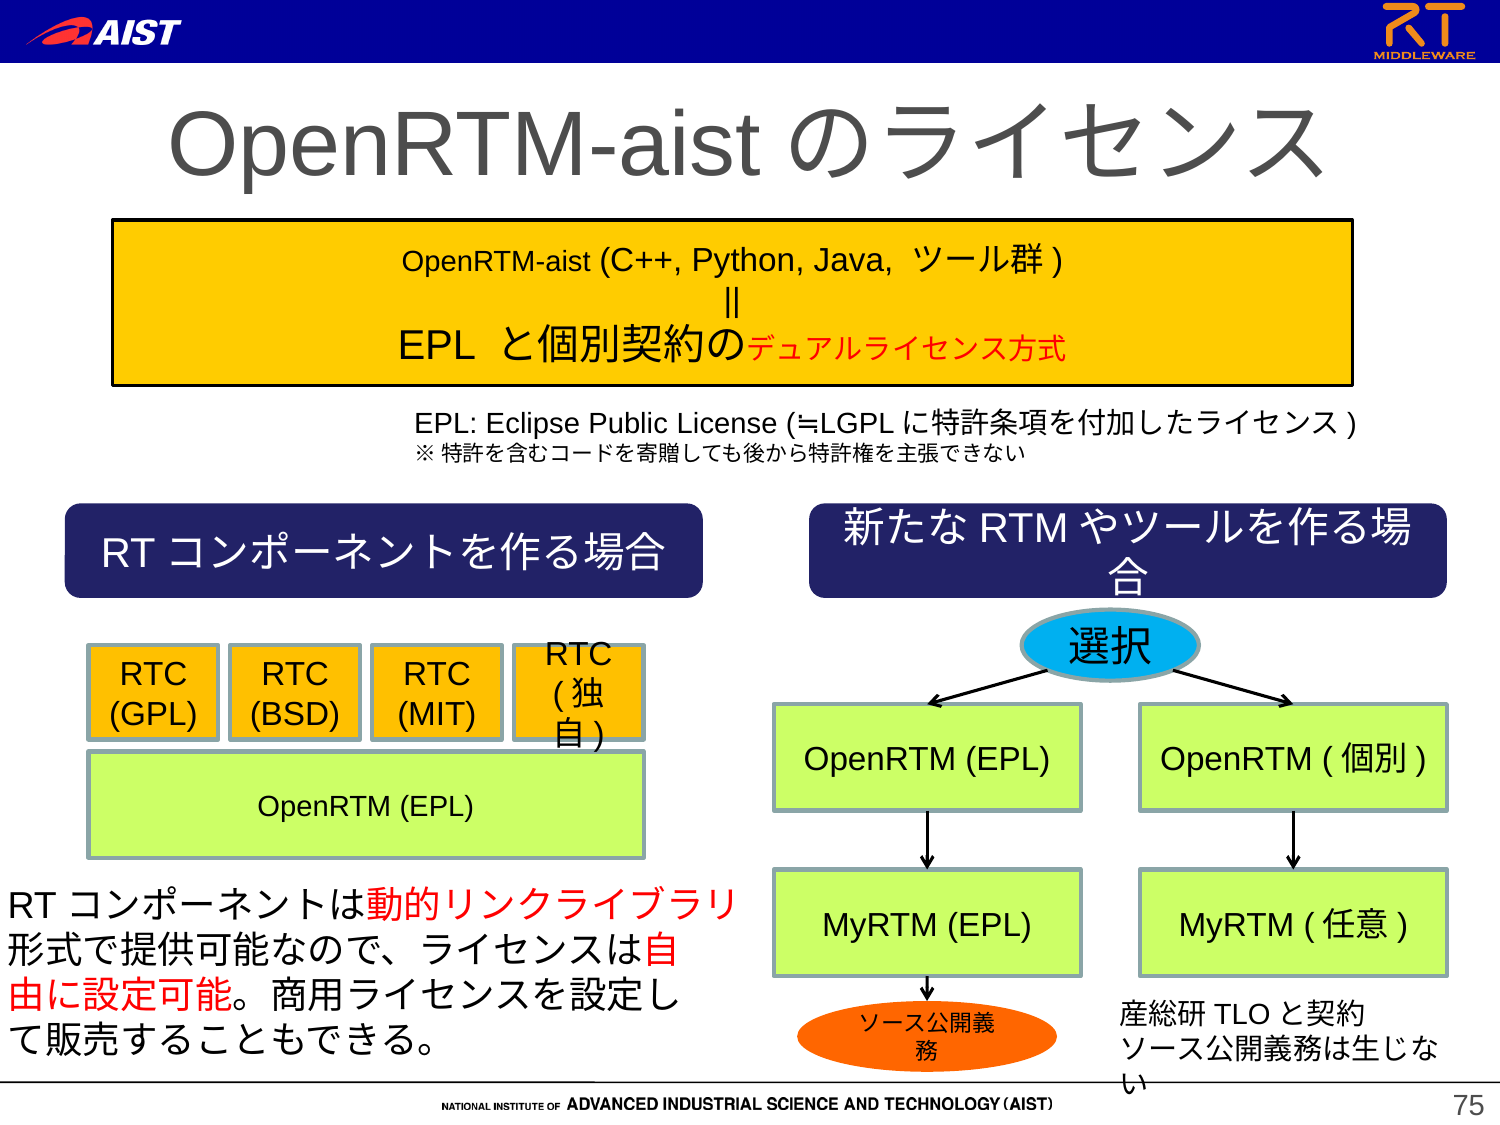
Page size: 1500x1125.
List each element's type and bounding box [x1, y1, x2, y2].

text_box [399, 397, 1372, 473]
text_box [228, 643, 362, 742]
text_box [1138, 626, 1449, 813]
slide_number [1149, 1078, 1500, 1125]
picture [0, 0, 1500, 63]
text_box [1019, 607, 1202, 683]
title [75, 45, 1425, 233]
picture [442, 1097, 1052, 1110]
text_box [512, 643, 646, 742]
text_box [772, 626, 1083, 813]
text_box [806, 501, 1449, 601]
text_box [1104, 987, 1471, 1108]
text_box [86, 643, 220, 742]
text_box [86, 749, 646, 860]
text_box [772, 867, 1083, 978]
text_box [110, 218, 1354, 387]
text_box [370, 643, 504, 742]
text_box [795, 998, 1060, 1074]
text_box [62, 501, 705, 601]
text_box [0, 873, 756, 1069]
text_box [1138, 867, 1449, 978]
